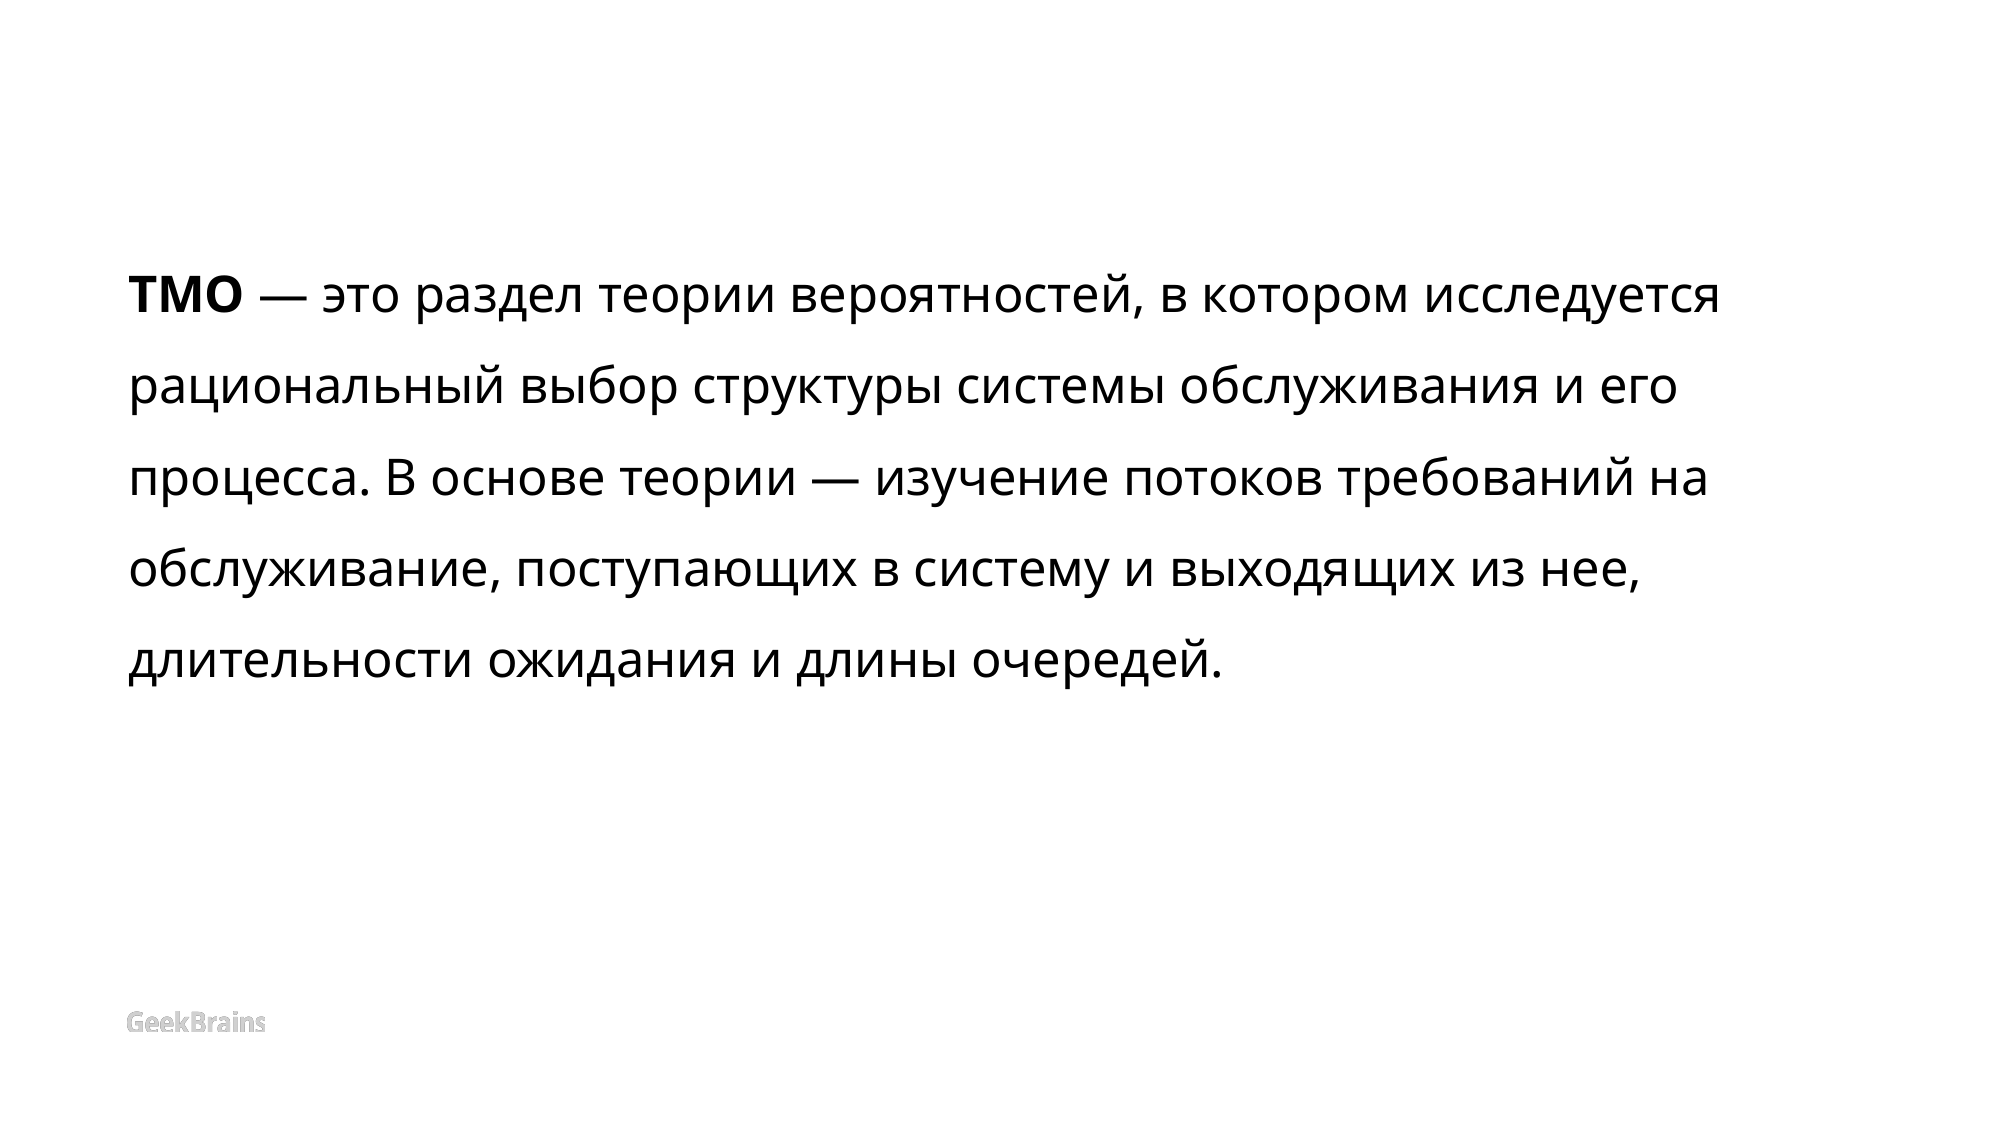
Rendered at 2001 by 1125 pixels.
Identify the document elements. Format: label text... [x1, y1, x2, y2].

picture [127, 1011, 265, 1032]
title ТМО — это раздел теории вероятностей, в котором исследуется рациональный выбор структуры системы обслуживания и его процесса. В основе теории — изучение потоков требований на обслуживание, поступающих в систему и выходящих из нее, длительности ожидания и длины очередей. [113, 75, 1887, 875]
